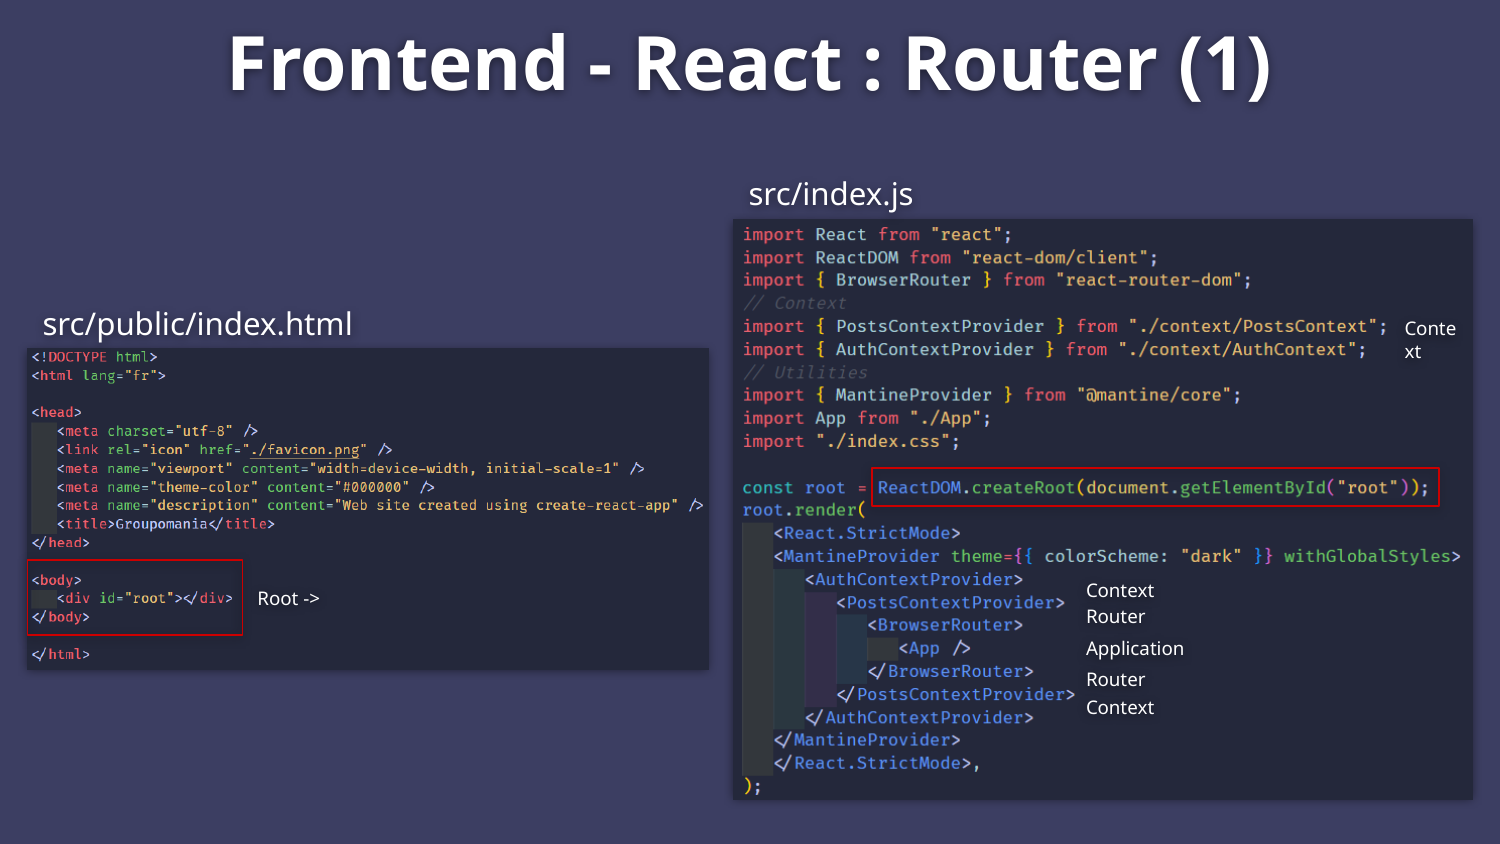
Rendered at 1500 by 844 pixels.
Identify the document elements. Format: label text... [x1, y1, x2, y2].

text_box Frontend - React : Router (1) [0, 0, 1500, 122]
picture [27, 348, 709, 670]
text_box src/public/index.html [27, 296, 709, 348]
text_box Context [1477, 320, 1481, 359]
picture [733, 219, 1473, 800]
text_box src/index.js [733, 166, 1415, 218]
